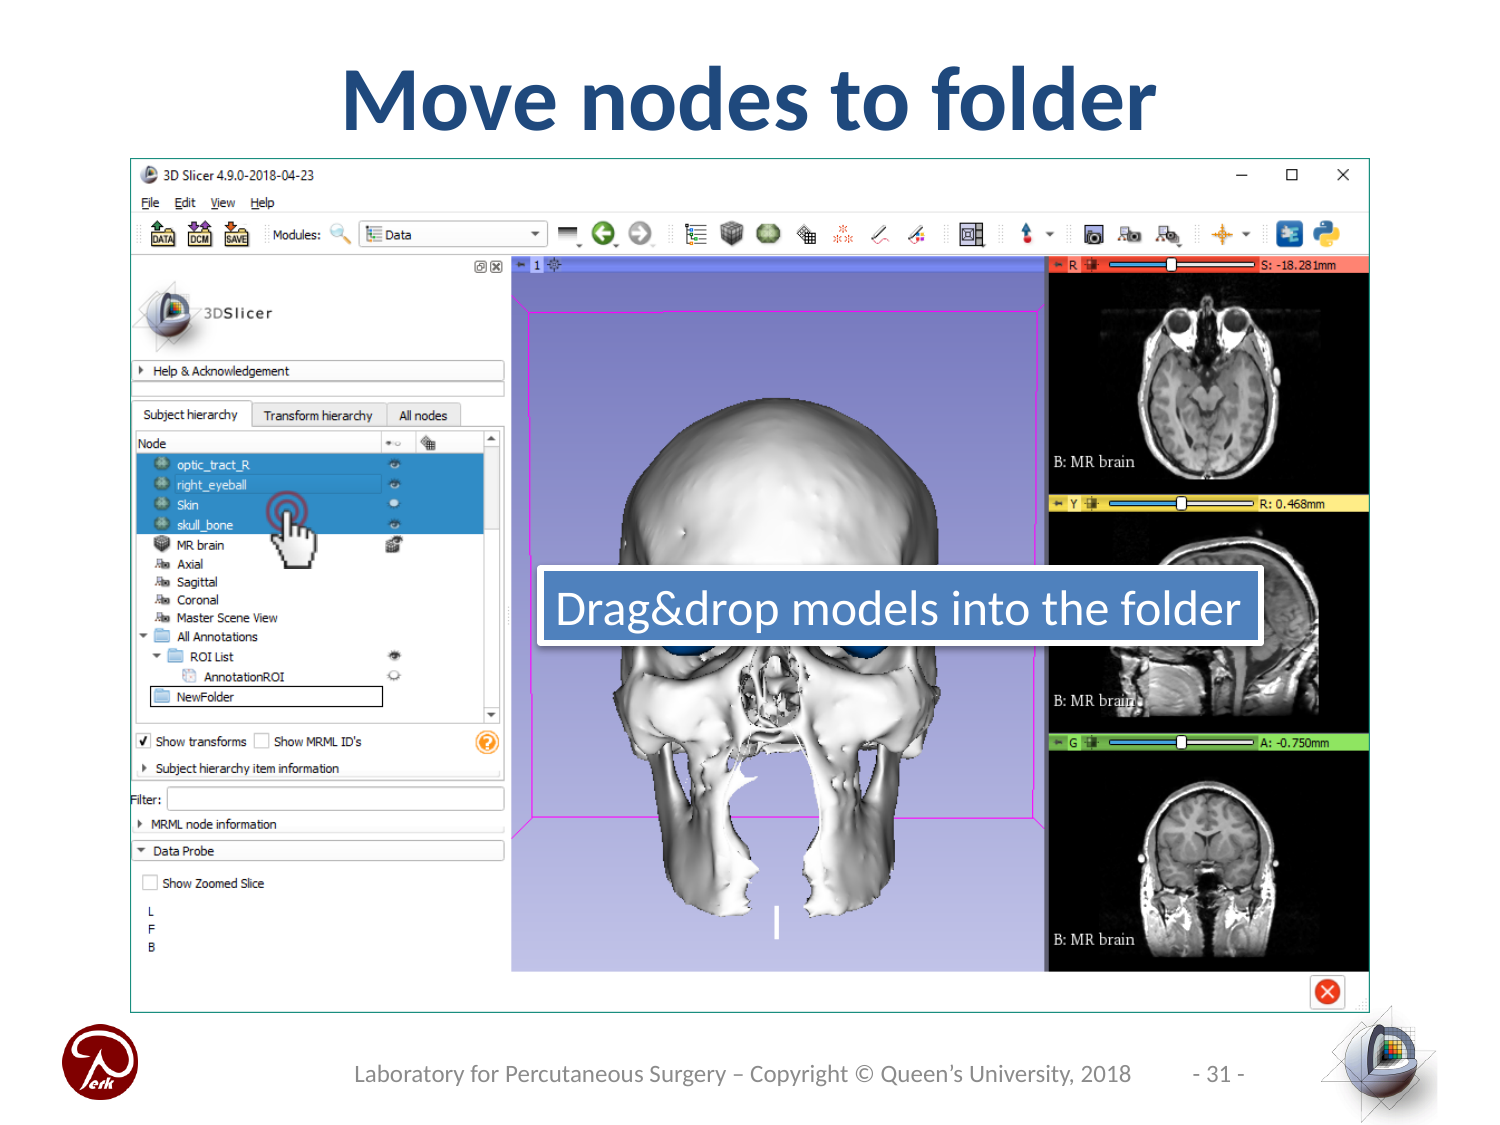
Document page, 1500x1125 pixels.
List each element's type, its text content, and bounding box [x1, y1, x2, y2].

footer Laboratory for Percutaneous Surgery – Copyright © Queen’s University, 2018 [312, 1042, 1175, 1103]
picture [129, 158, 1438, 1125]
picture [62, 1024, 138, 1100]
slide_number - 31 - [1175, 1042, 1263, 1103]
title Move nodes to folder [74, 0, 1426, 188]
